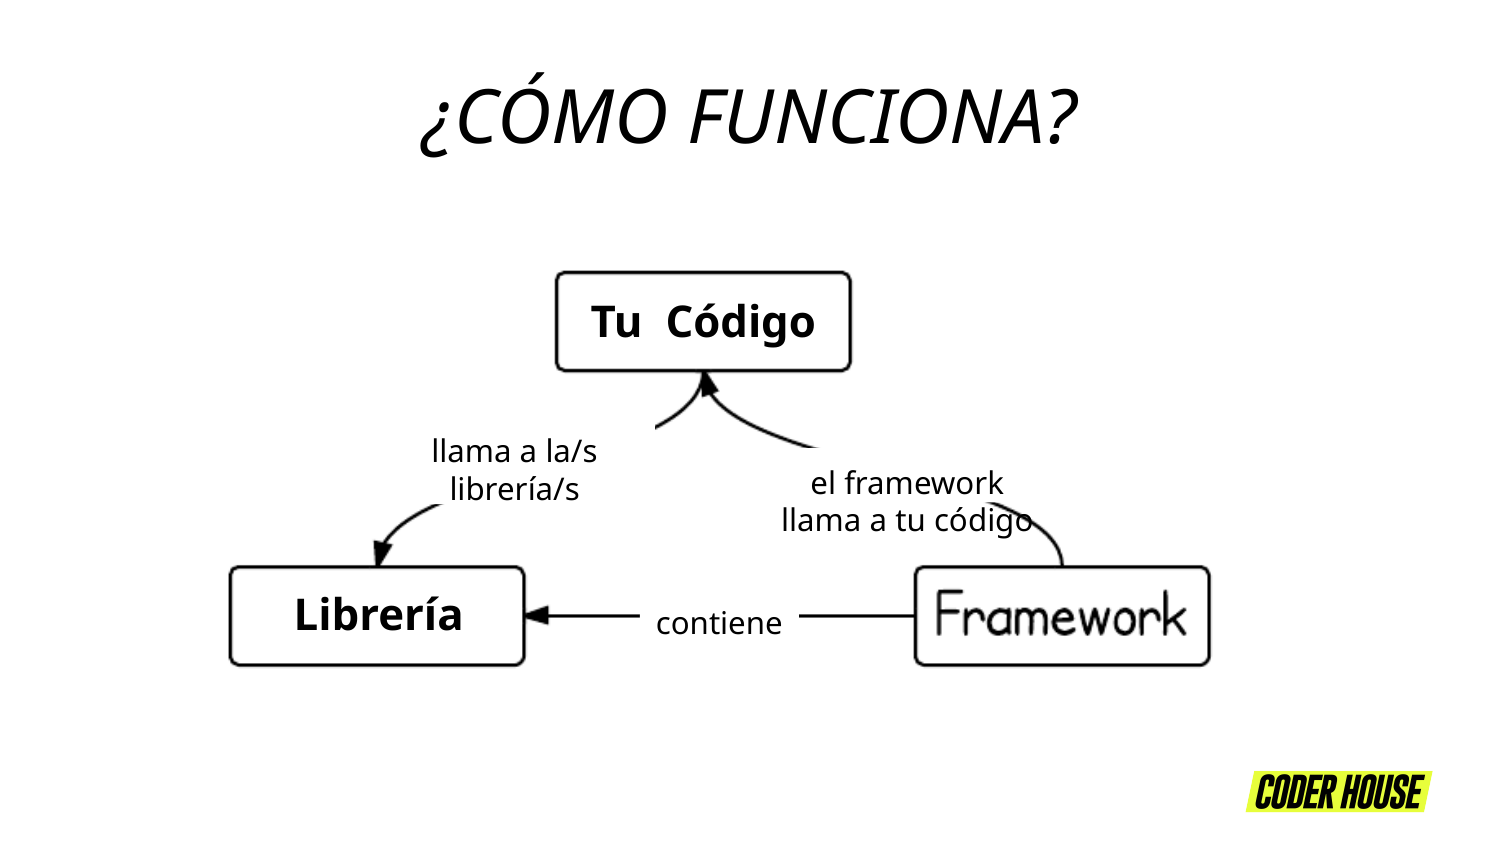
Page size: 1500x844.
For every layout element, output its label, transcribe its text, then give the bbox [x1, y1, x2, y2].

picture [197, 240, 1242, 685]
picture [1241, 764, 1437, 819]
text_box ¿CÓMO FUNCIONA? [350, 40, 1150, 157]
